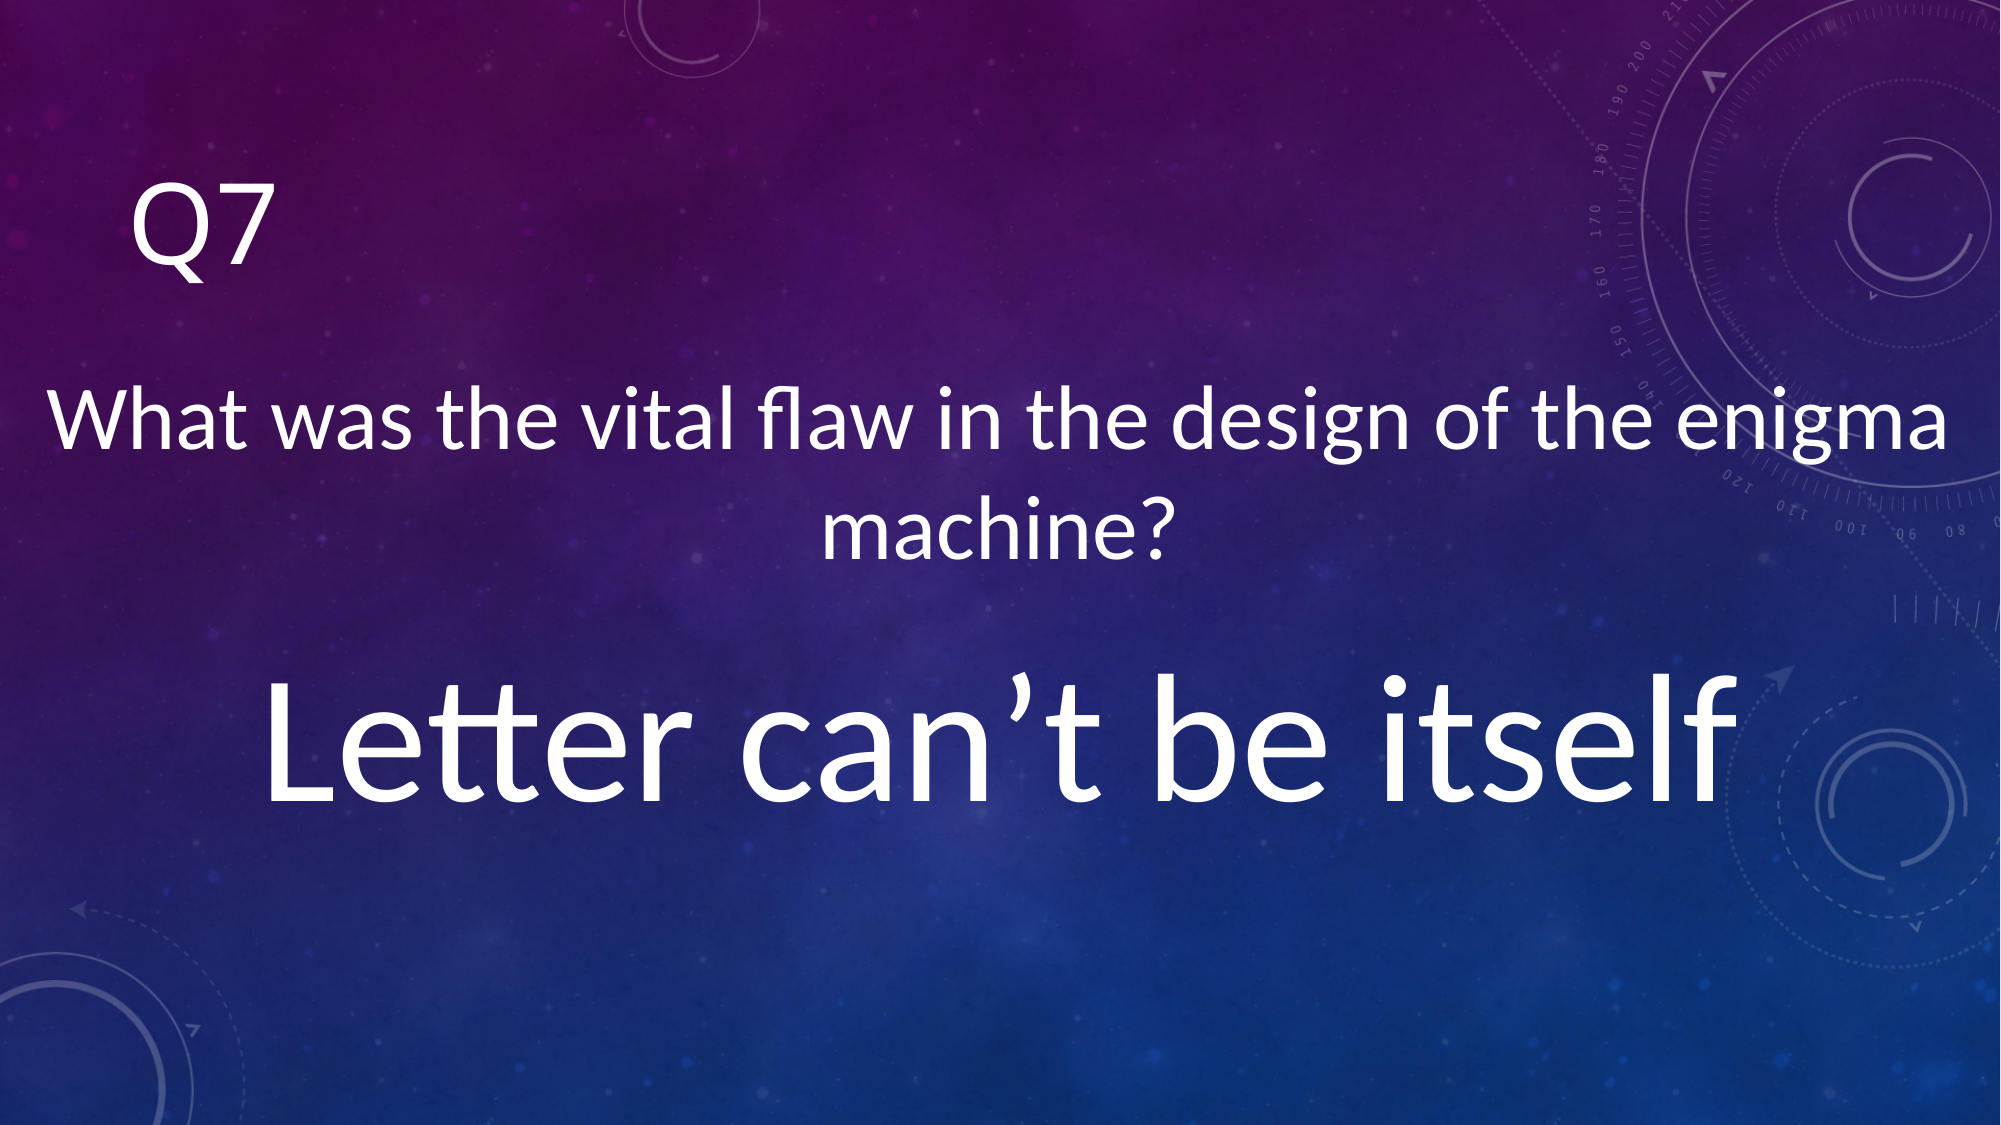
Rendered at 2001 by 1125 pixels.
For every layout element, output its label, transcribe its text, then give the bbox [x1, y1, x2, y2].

title Q7 [112, 99, 1775, 168]
text_box Letter can’t be itself [0, 610, 2000, 846]
picture [0, 0, 2001, 1125]
list What was the vital flaw in the design of the enigma machine? [0, 168, 2000, 610]
